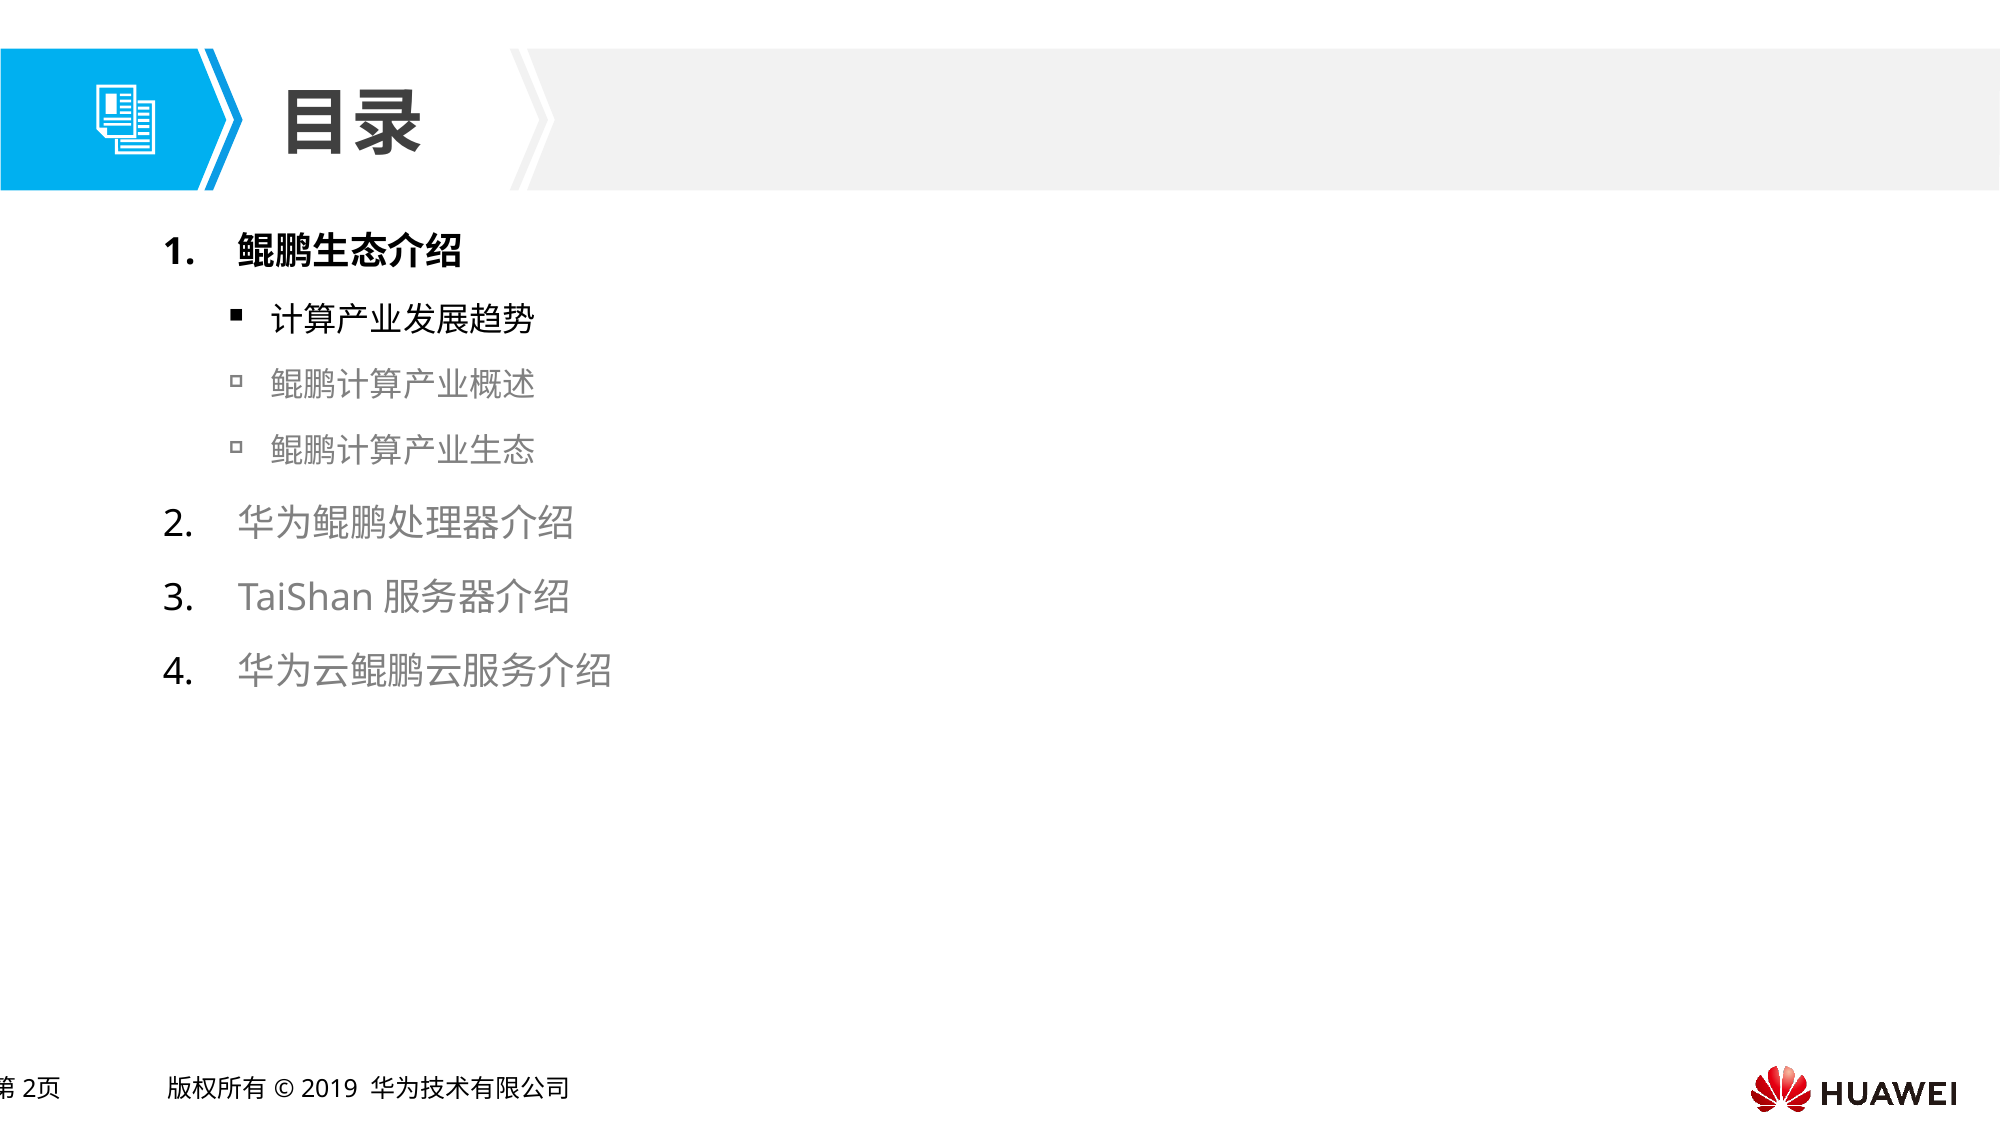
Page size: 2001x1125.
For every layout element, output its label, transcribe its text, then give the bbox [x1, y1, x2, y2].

picture [1751, 1066, 1956, 1112]
list 鲲鹏生态介绍 计算产业发展趋势 鲲鹏计算产业概述 鲲鹏计算产业生态 华为鲲鹏处理器介绍 TaiShan服务器介绍 华为云鲲鹏云服务介绍 [149, 202, 1882, 971]
